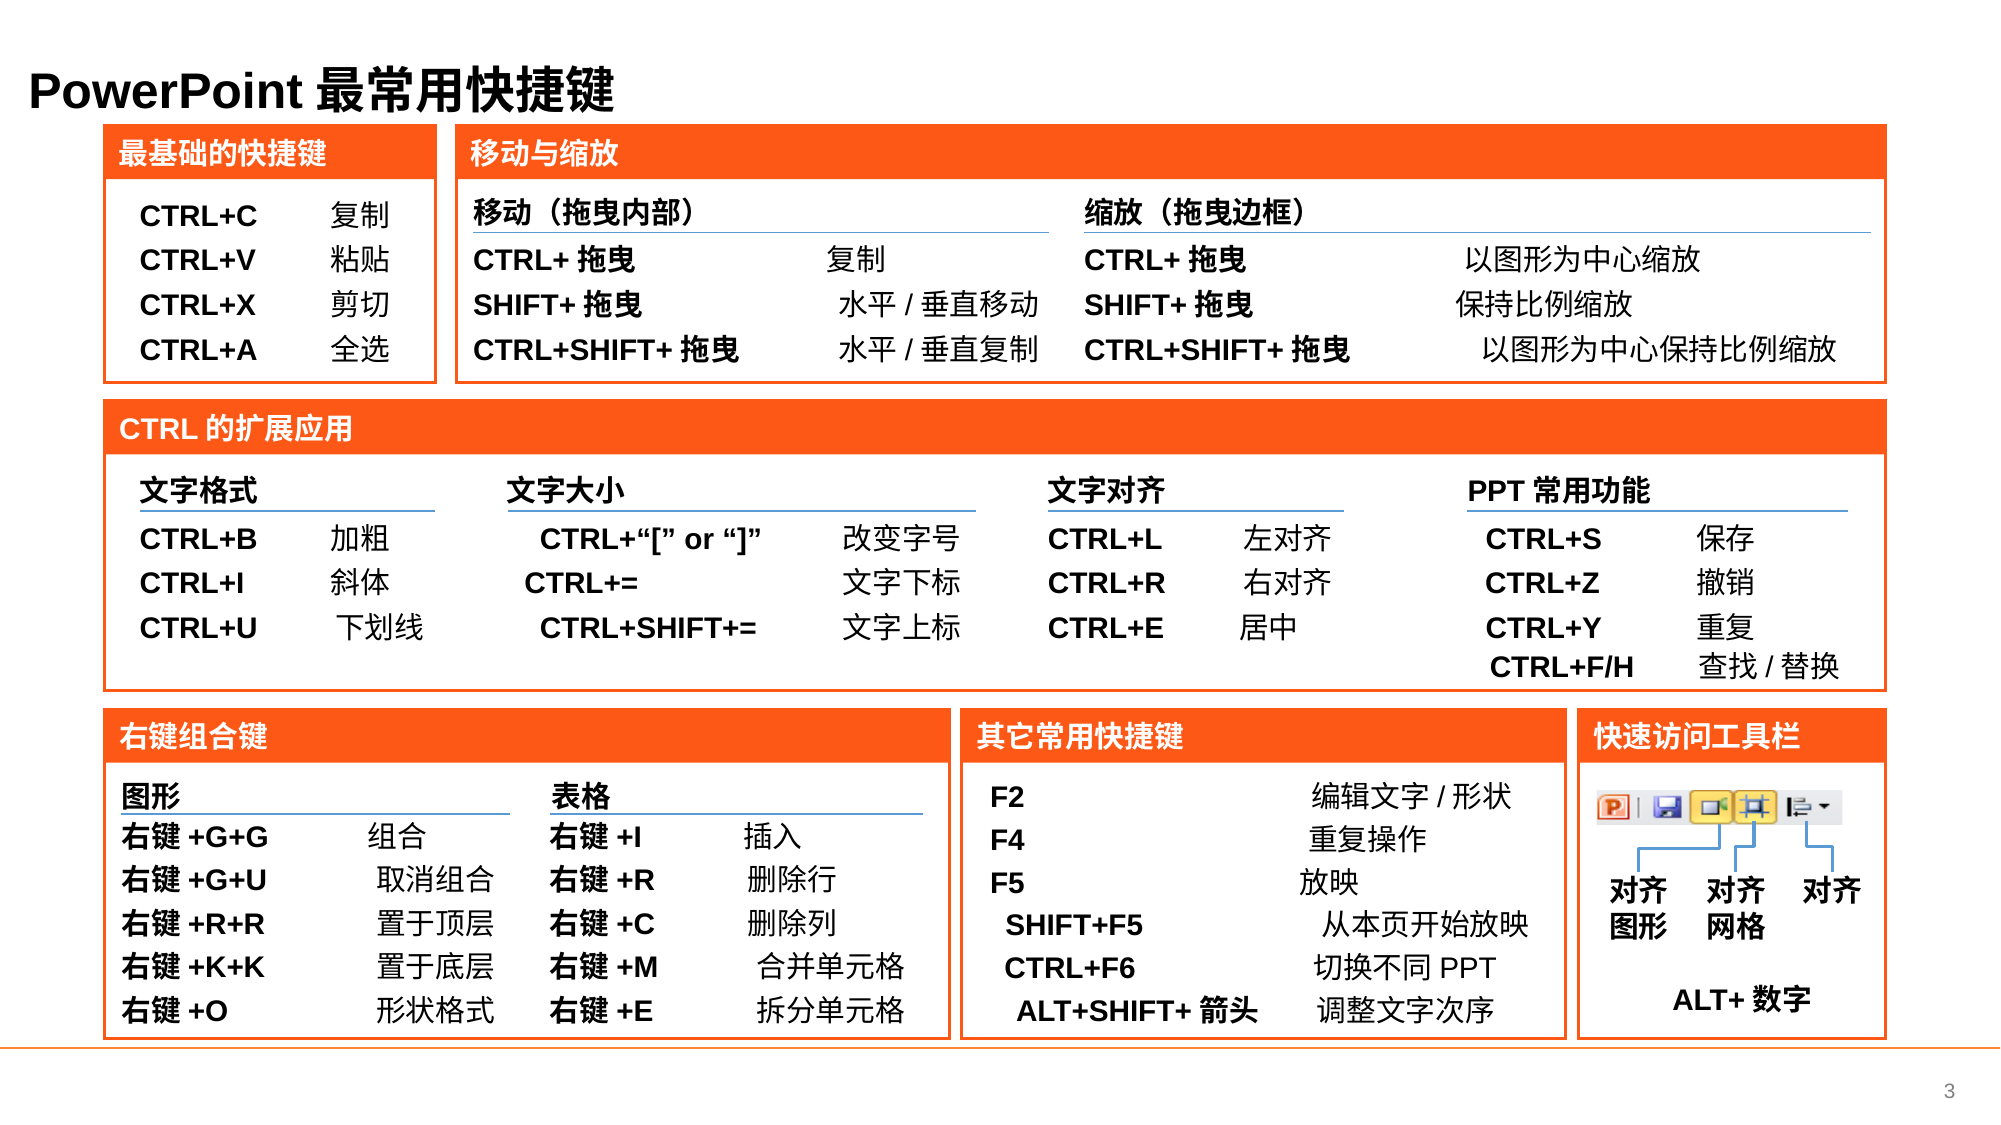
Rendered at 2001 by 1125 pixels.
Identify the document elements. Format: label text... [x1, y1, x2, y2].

text_box PowerPoint最常用快捷键 [28, 29, 1822, 148]
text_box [104, 125, 1890, 1040]
